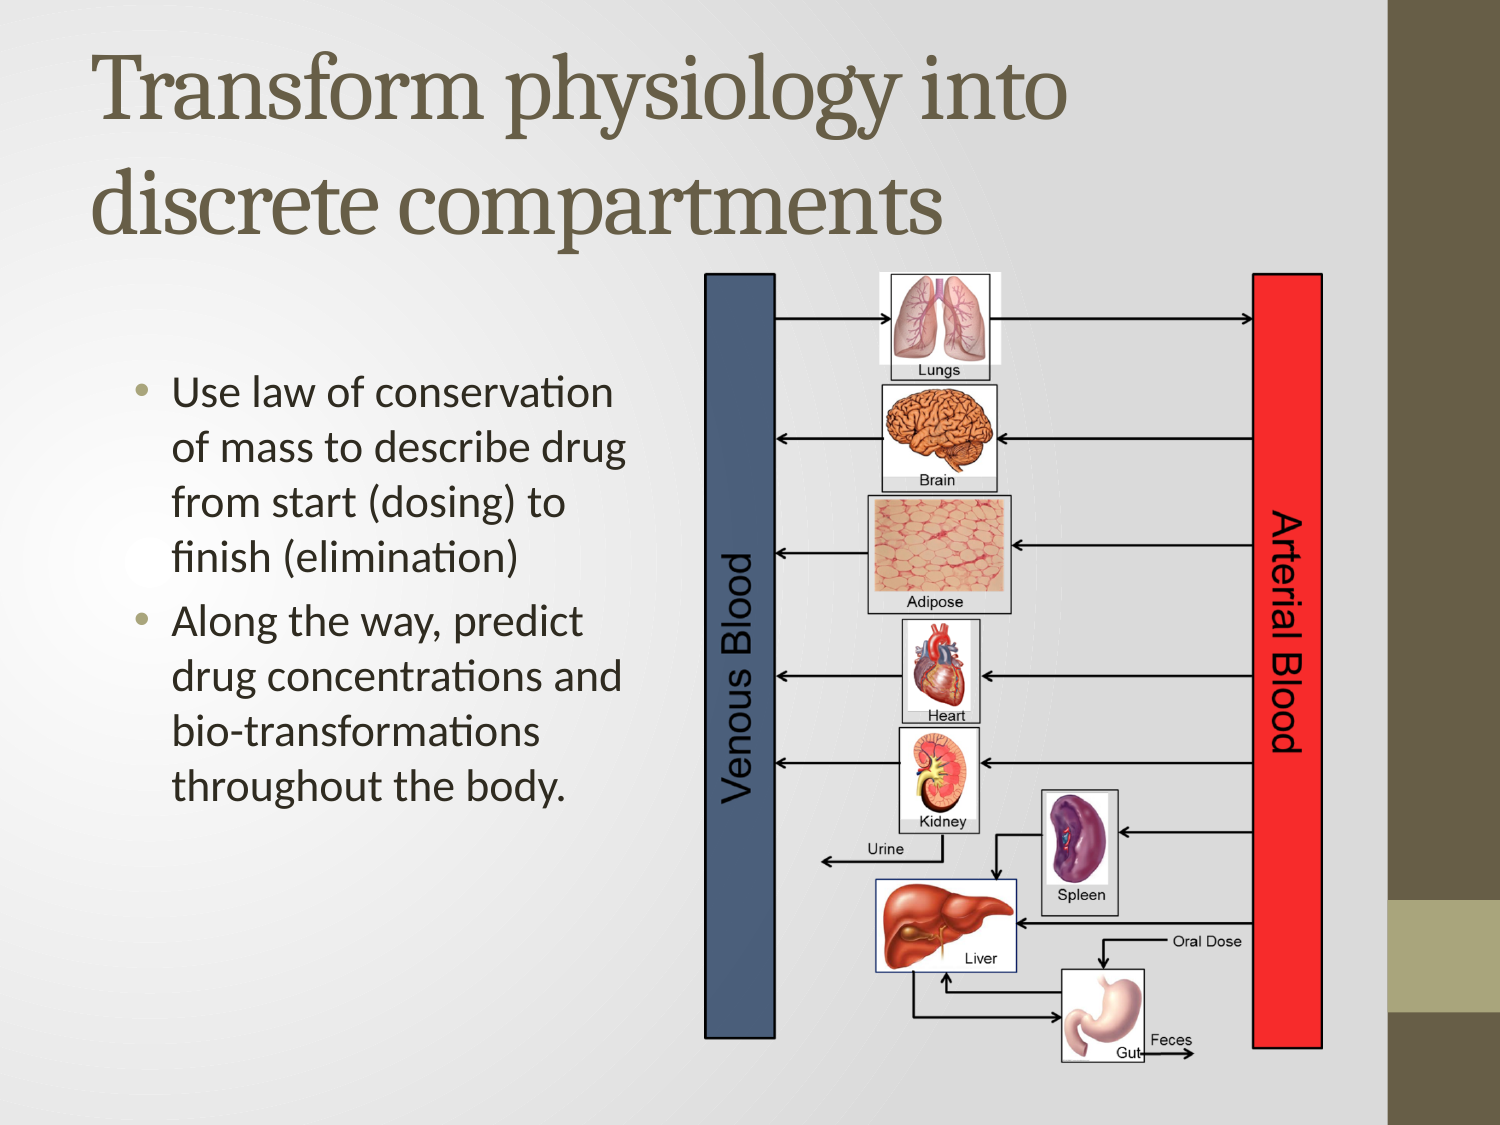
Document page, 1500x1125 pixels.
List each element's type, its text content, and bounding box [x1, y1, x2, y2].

picture [703, 271, 1324, 1071]
list Use law of conservation of mass to describe drug from start (dosing) to finish (elimination) Along the way, predict drug concentrations and bio-transformations throughout the body. [99, 354, 645, 992]
title Transform physiology into discrete compartments [75, 45, 1325, 233]
